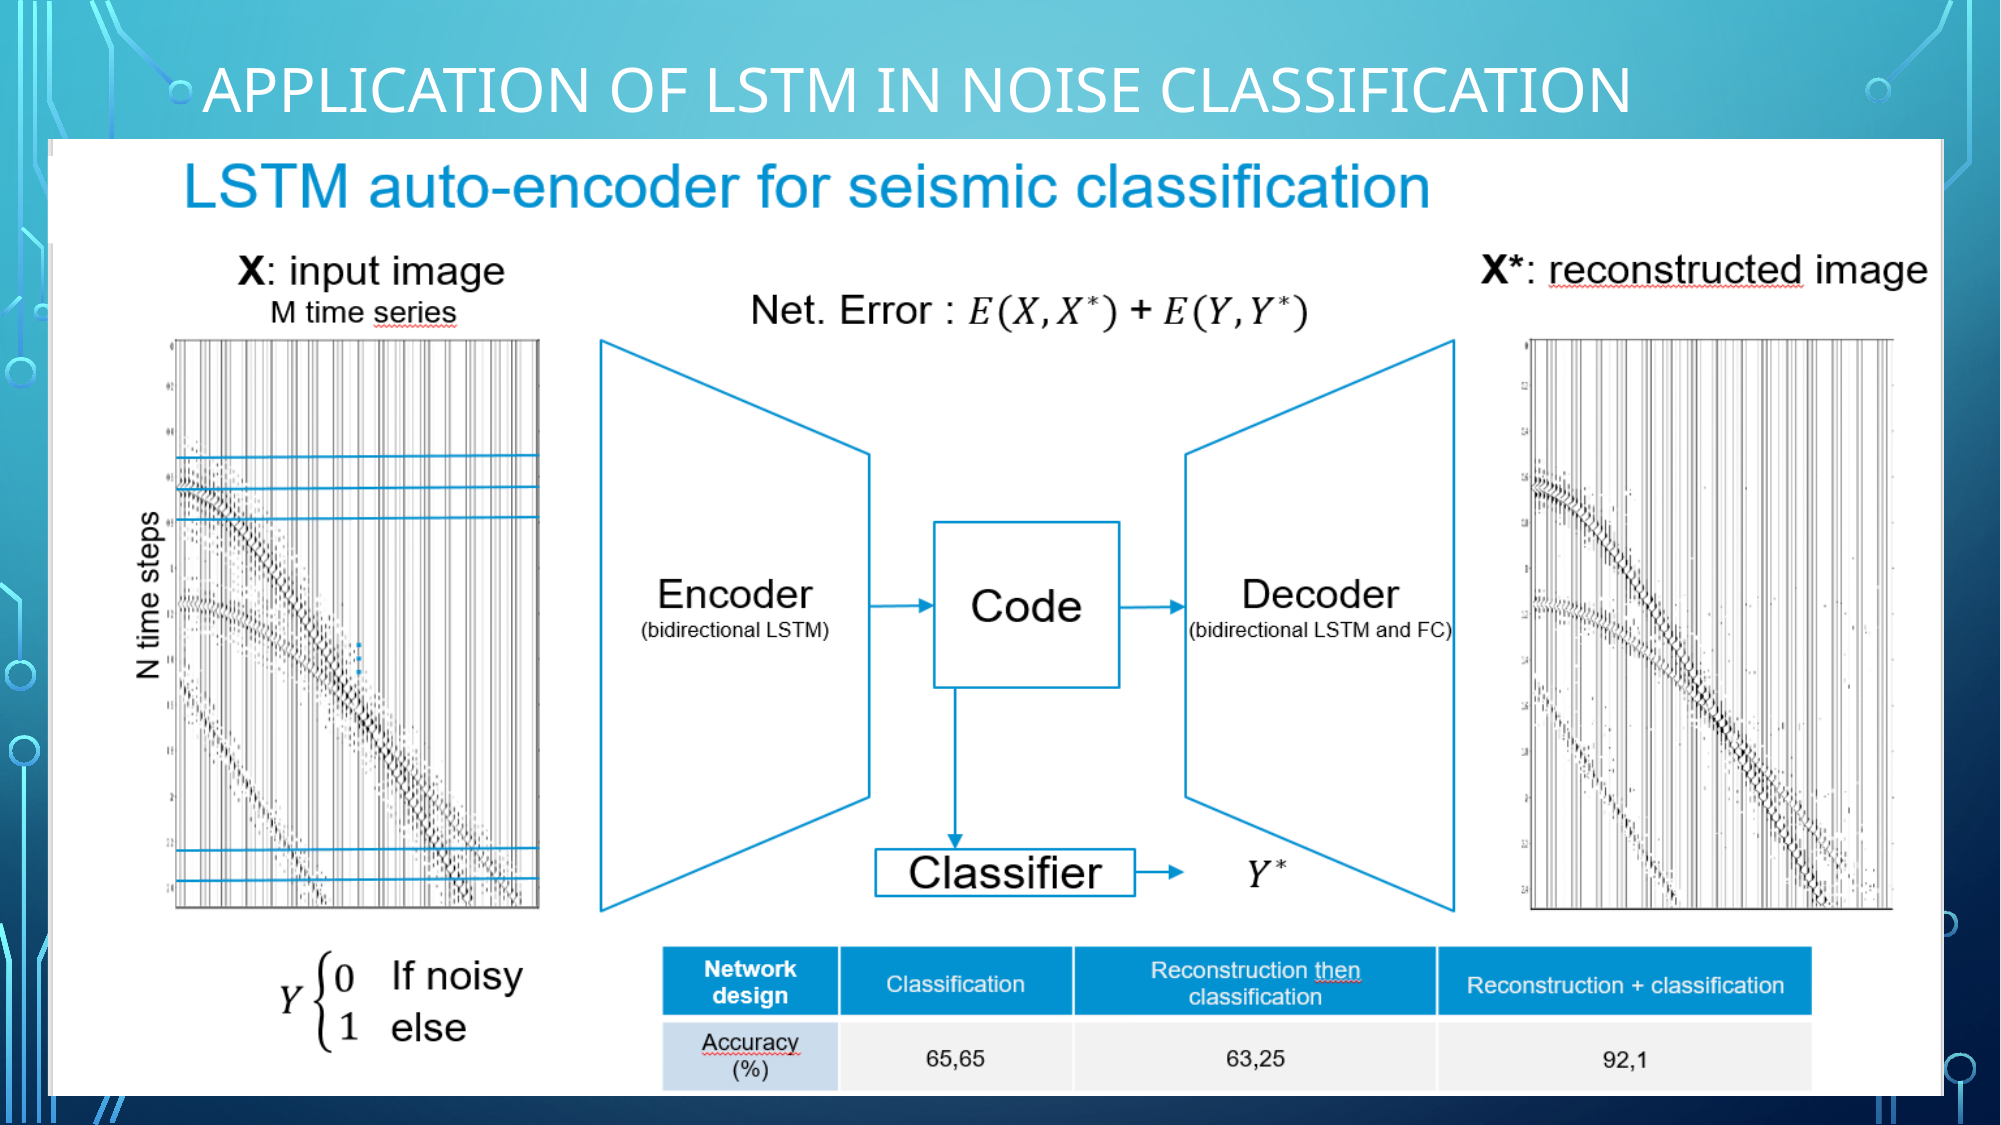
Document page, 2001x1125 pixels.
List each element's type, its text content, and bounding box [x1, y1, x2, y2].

picture [47, 138, 1945, 1096]
title Application of LSTM in noise classification [187, 29, 1813, 138]
